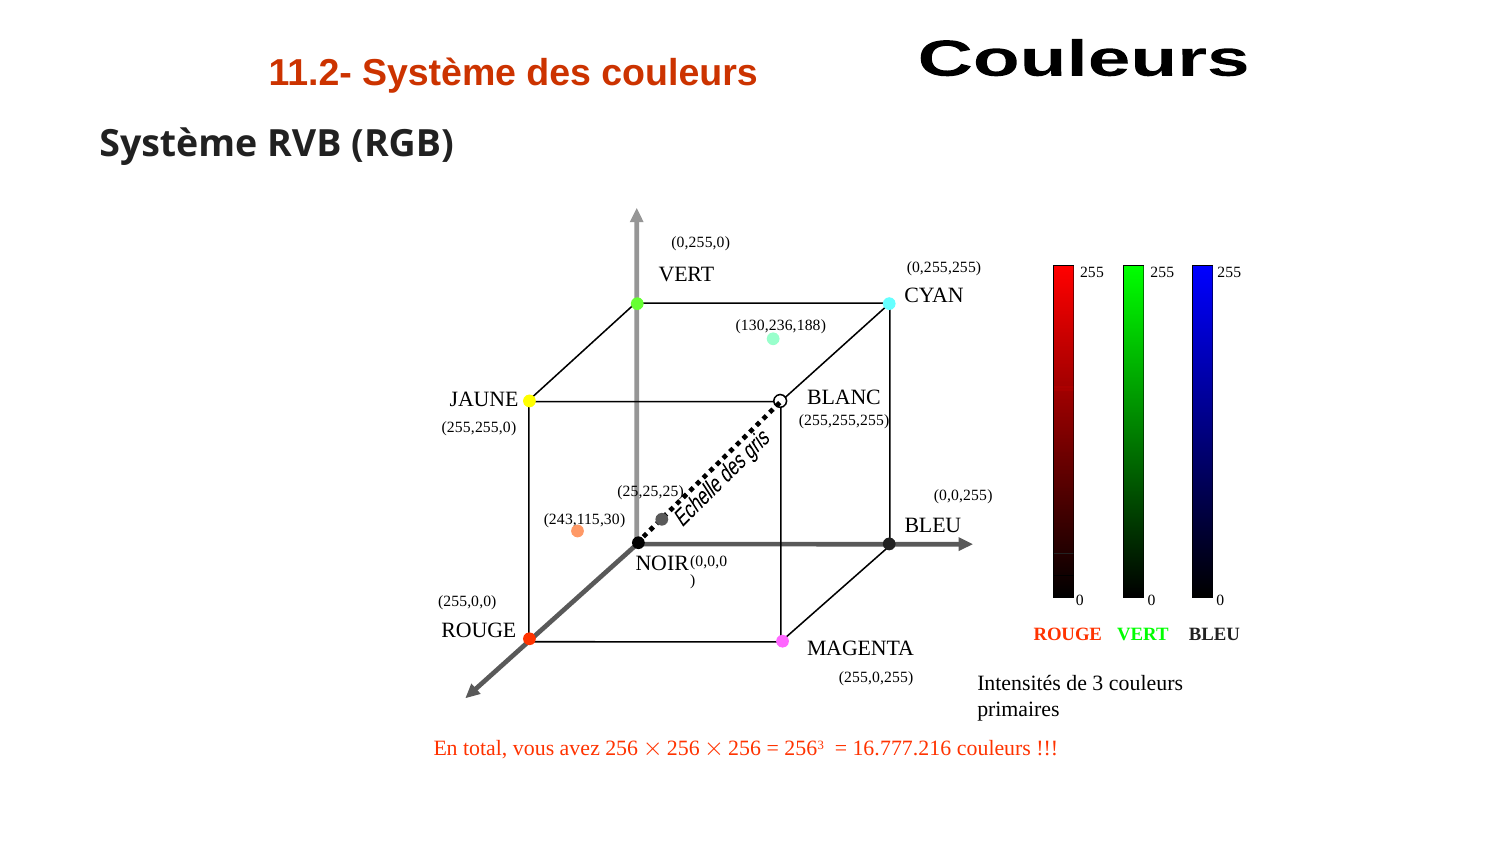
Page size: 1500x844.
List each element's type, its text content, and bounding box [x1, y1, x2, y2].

text_box VERT [643, 252, 730, 294]
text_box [602, 473, 700, 526]
text_box [882, 297, 889, 311]
text_box BLANC [792, 375, 896, 402]
text_box MAGENTA [792, 626, 929, 668]
text_box [630, 208, 643, 297]
text_box ROUGE [426, 608, 528, 650]
text_box (0,0,255) [919, 477, 1008, 512]
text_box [528, 400, 635, 500]
text_box [630, 297, 644, 311]
text_box CYAN [889, 273, 979, 315]
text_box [636, 401, 784, 544]
text_box [882, 537, 896, 551]
text_box Système RVB (RGB) [74, 111, 706, 172]
text_box [465, 650, 520, 699]
text_box (0,255,255) [892, 249, 997, 283]
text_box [720, 307, 842, 346]
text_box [528, 546, 783, 644]
text_box [960, 545, 972, 551]
text_box (255,255,0) [426, 409, 523, 444]
text_box BLEU [889, 503, 983, 545]
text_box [528, 500, 641, 538]
text_box (0,255,0) [656, 224, 745, 259]
text_box [774, 394, 787, 401]
text_box (255,255,255) [787, 402, 905, 437]
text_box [1018, 254, 1266, 675]
text_box (255,0,0) [423, 583, 512, 617]
text_box (255,0,255) [824, 659, 929, 693]
text_box En total, vous avez 256  256  256 = 2563 = 16.777.216 couleurs !!! [418, 726, 1232, 768]
text_box JAUNE [434, 376, 534, 409]
text_box 11.2- Système des couleurs [253, 40, 812, 101]
text_box Intensités de 3 couleurs primaires [962, 660, 1286, 729]
